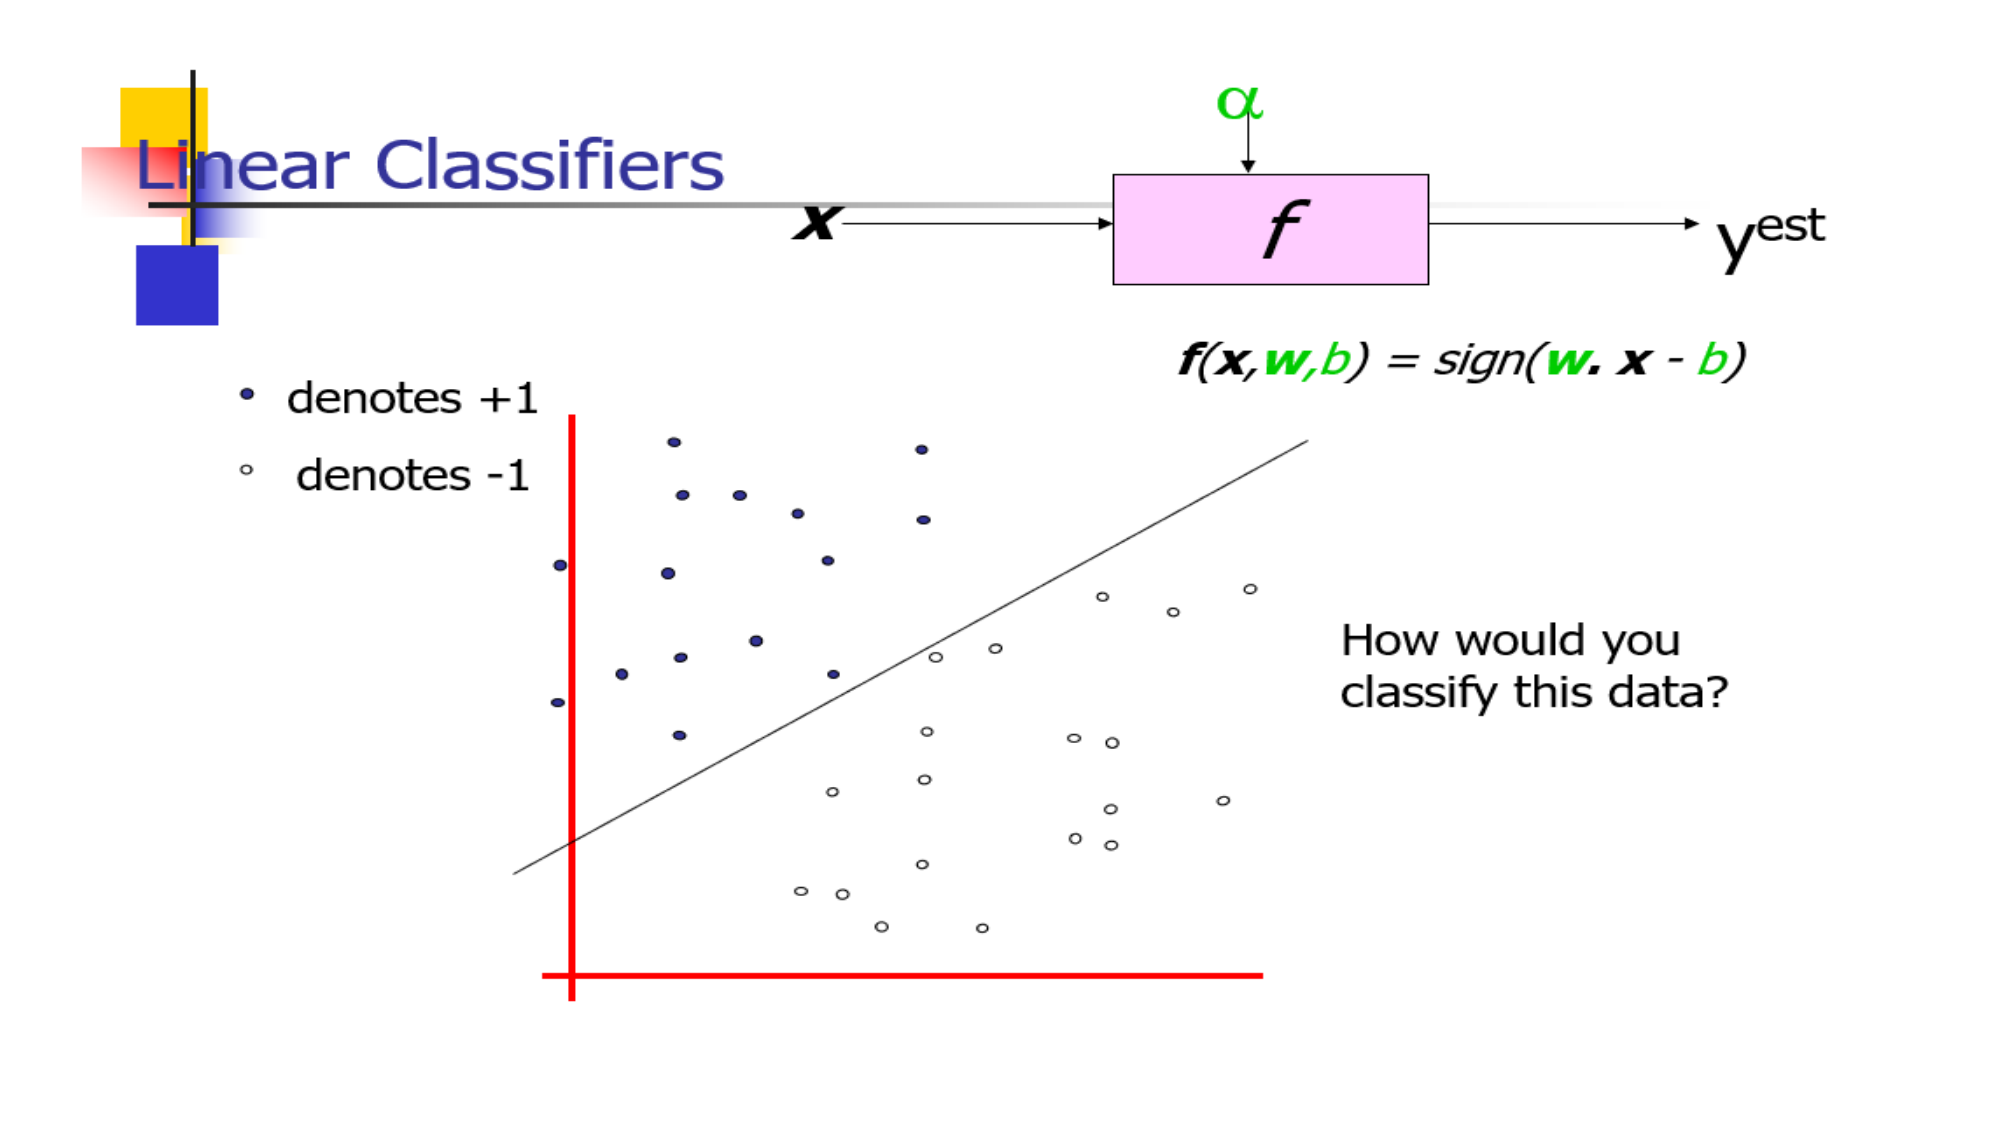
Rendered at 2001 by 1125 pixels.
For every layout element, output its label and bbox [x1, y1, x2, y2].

picture [81, 50, 1853, 1125]
